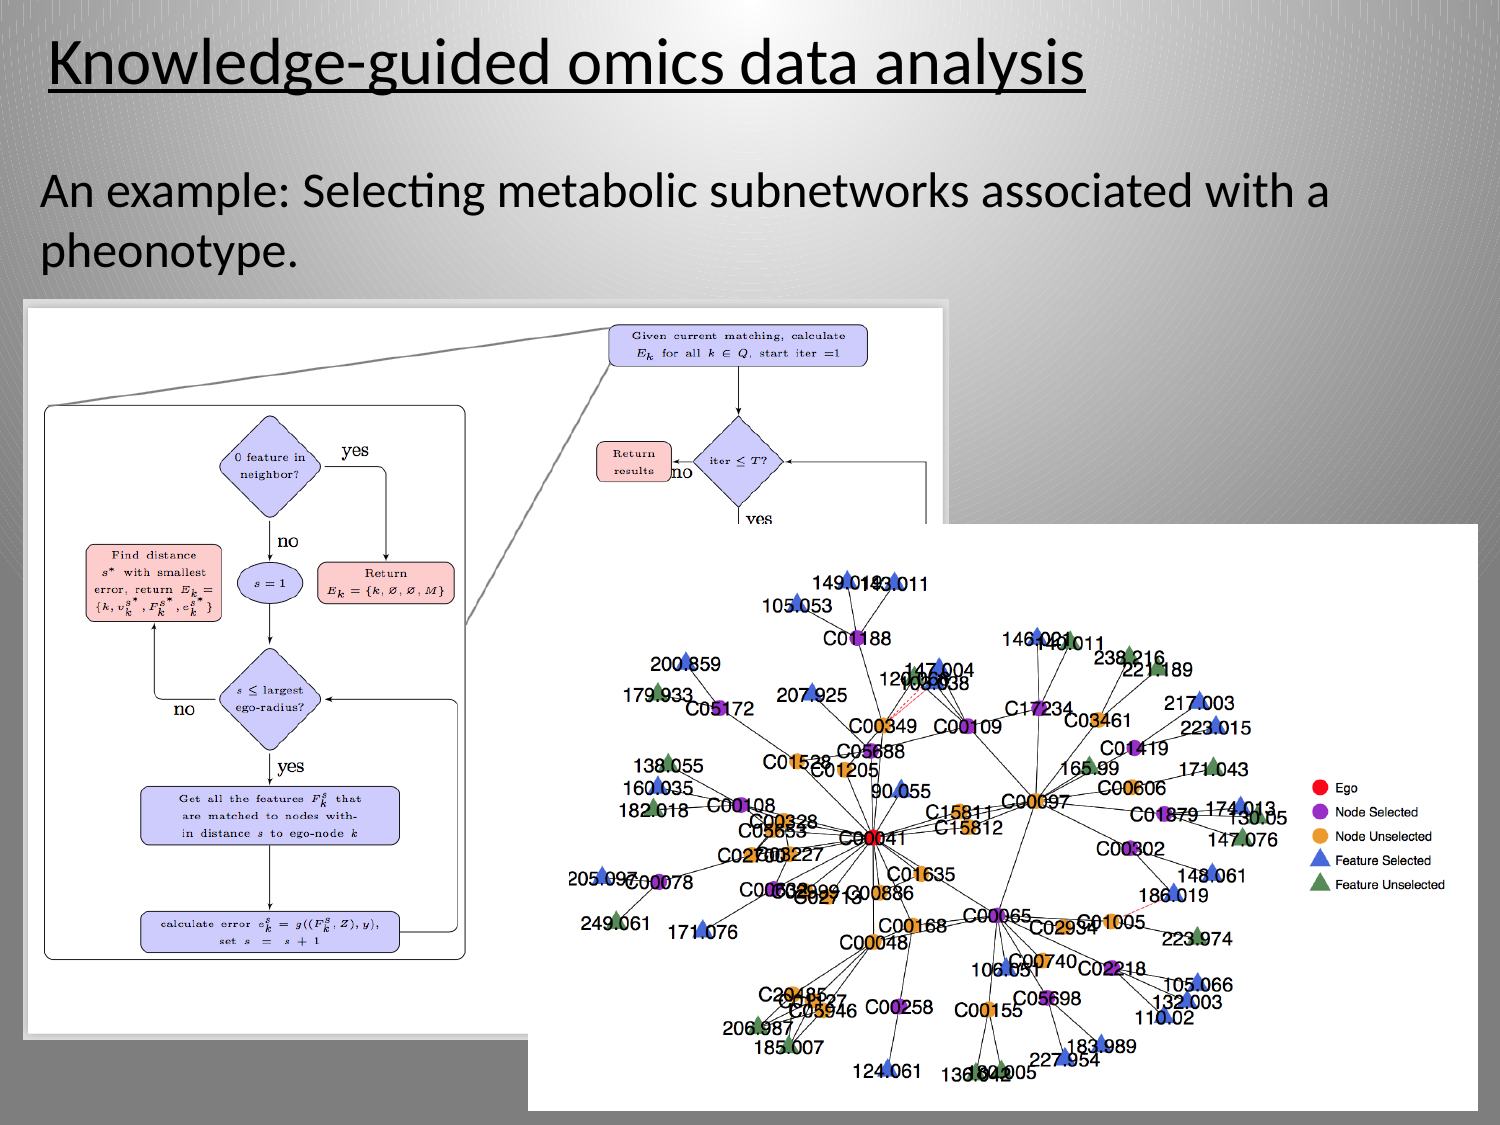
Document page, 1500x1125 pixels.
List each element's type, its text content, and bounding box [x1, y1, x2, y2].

picture [22, 299, 1479, 1111]
text_box Knowledge-guided omics data analysis [33, 10, 1459, 105]
text_box An example: Selecting metabolic subnetworks associated with a pheonotype. [24, 149, 1475, 285]
